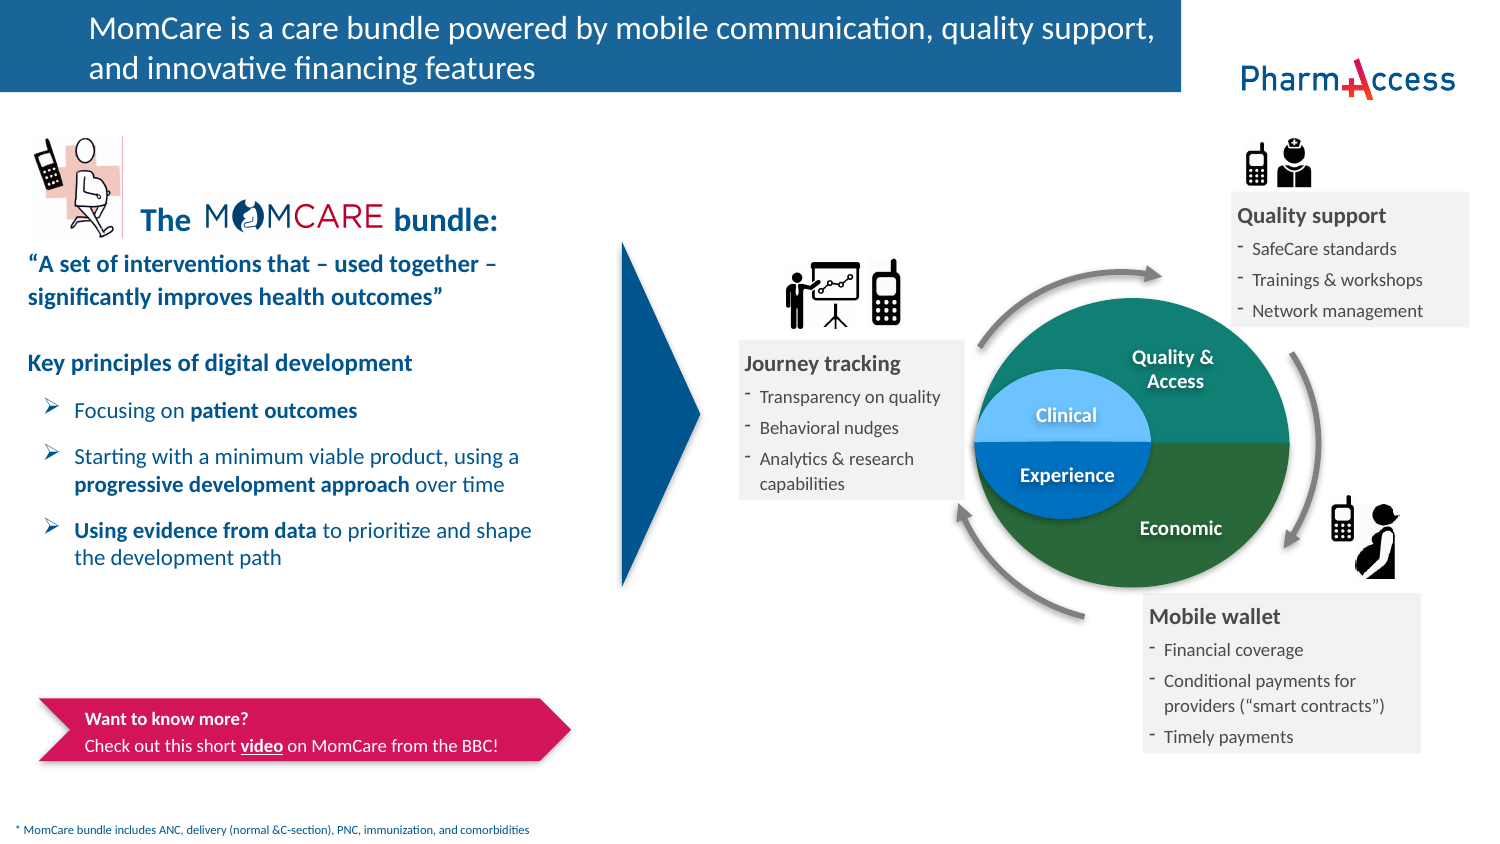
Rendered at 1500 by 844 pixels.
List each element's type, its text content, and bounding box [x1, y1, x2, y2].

picture [869, 257, 903, 329]
picture [1329, 493, 1400, 579]
text_box Mobile wallet Financial coverage Conditional payments for providers (“smart contracts”) Timely payments [1143, 593, 1422, 754]
text_box Want to know more? Check out this short video on MomCare from the BBC! [37, 697, 572, 762]
picture [197, 189, 386, 237]
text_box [948, 275, 1322, 624]
text_box Journey tracking Transparency on quality Behavioral nudges Analytics & research capabilities [738, 339, 943, 501]
picture [32, 136, 123, 238]
text_box The bundle: “A set of interventions that – used together – significantly improves health outcomes” Key principles of digital development Focusing on patient outcomes Starting with a minimum viable product, using a progressive development approach over time Using evidence from data to prioritize and shape the development path [13, 193, 552, 578]
title MomCare is a care bundle powered by mobile communication, quality support, and innovative financing features [0, 0, 1182, 93]
picture [786, 262, 861, 329]
text_box Quality support SafeCare standards Trainings & workshops Network management [1231, 191, 1470, 328]
picture [1242, 58, 1455, 100]
text_box [621, 240, 702, 588]
text_box * MomCare bundle includes ANC, delivery (normal &C-section), PNC, immunization, and comorbidities [0, 820, 554, 844]
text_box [1230, 121, 1359, 204]
